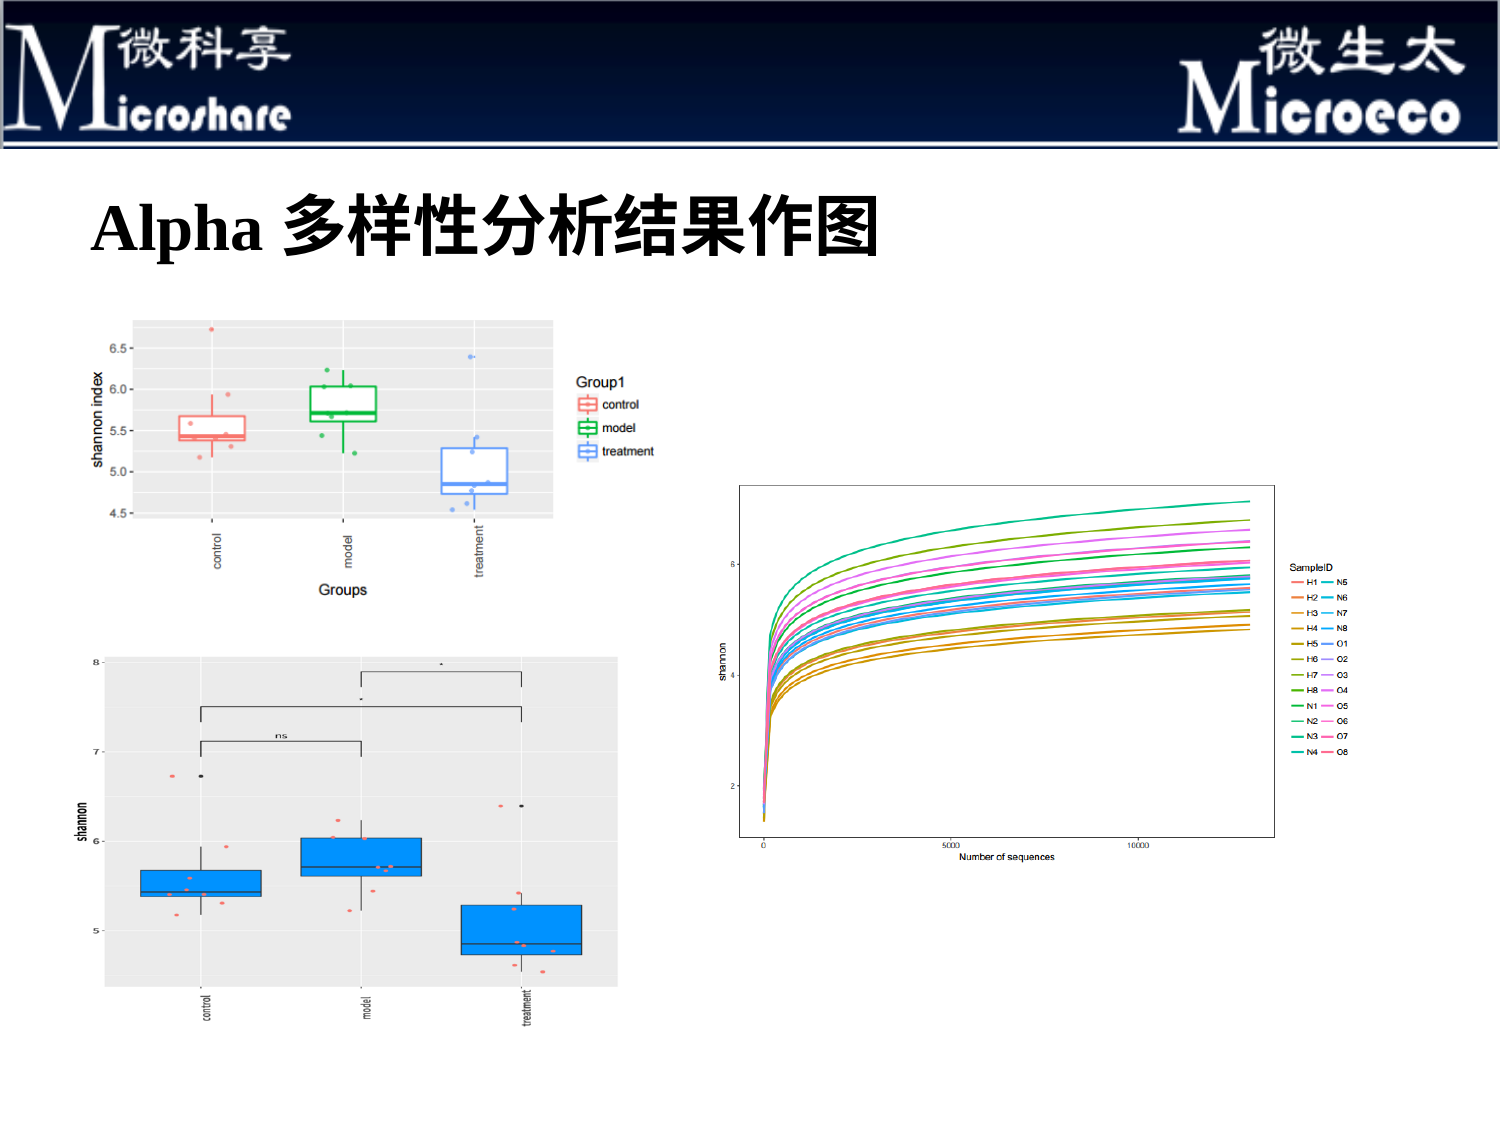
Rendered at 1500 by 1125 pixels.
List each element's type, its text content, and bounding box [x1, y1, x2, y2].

title Alpha多样性分析结果作图 [75, 145, 1425, 303]
picture [88, 314, 668, 605]
picture [714, 480, 1353, 866]
picture [46, 644, 623, 1034]
picture [0, 0, 1500, 149]
